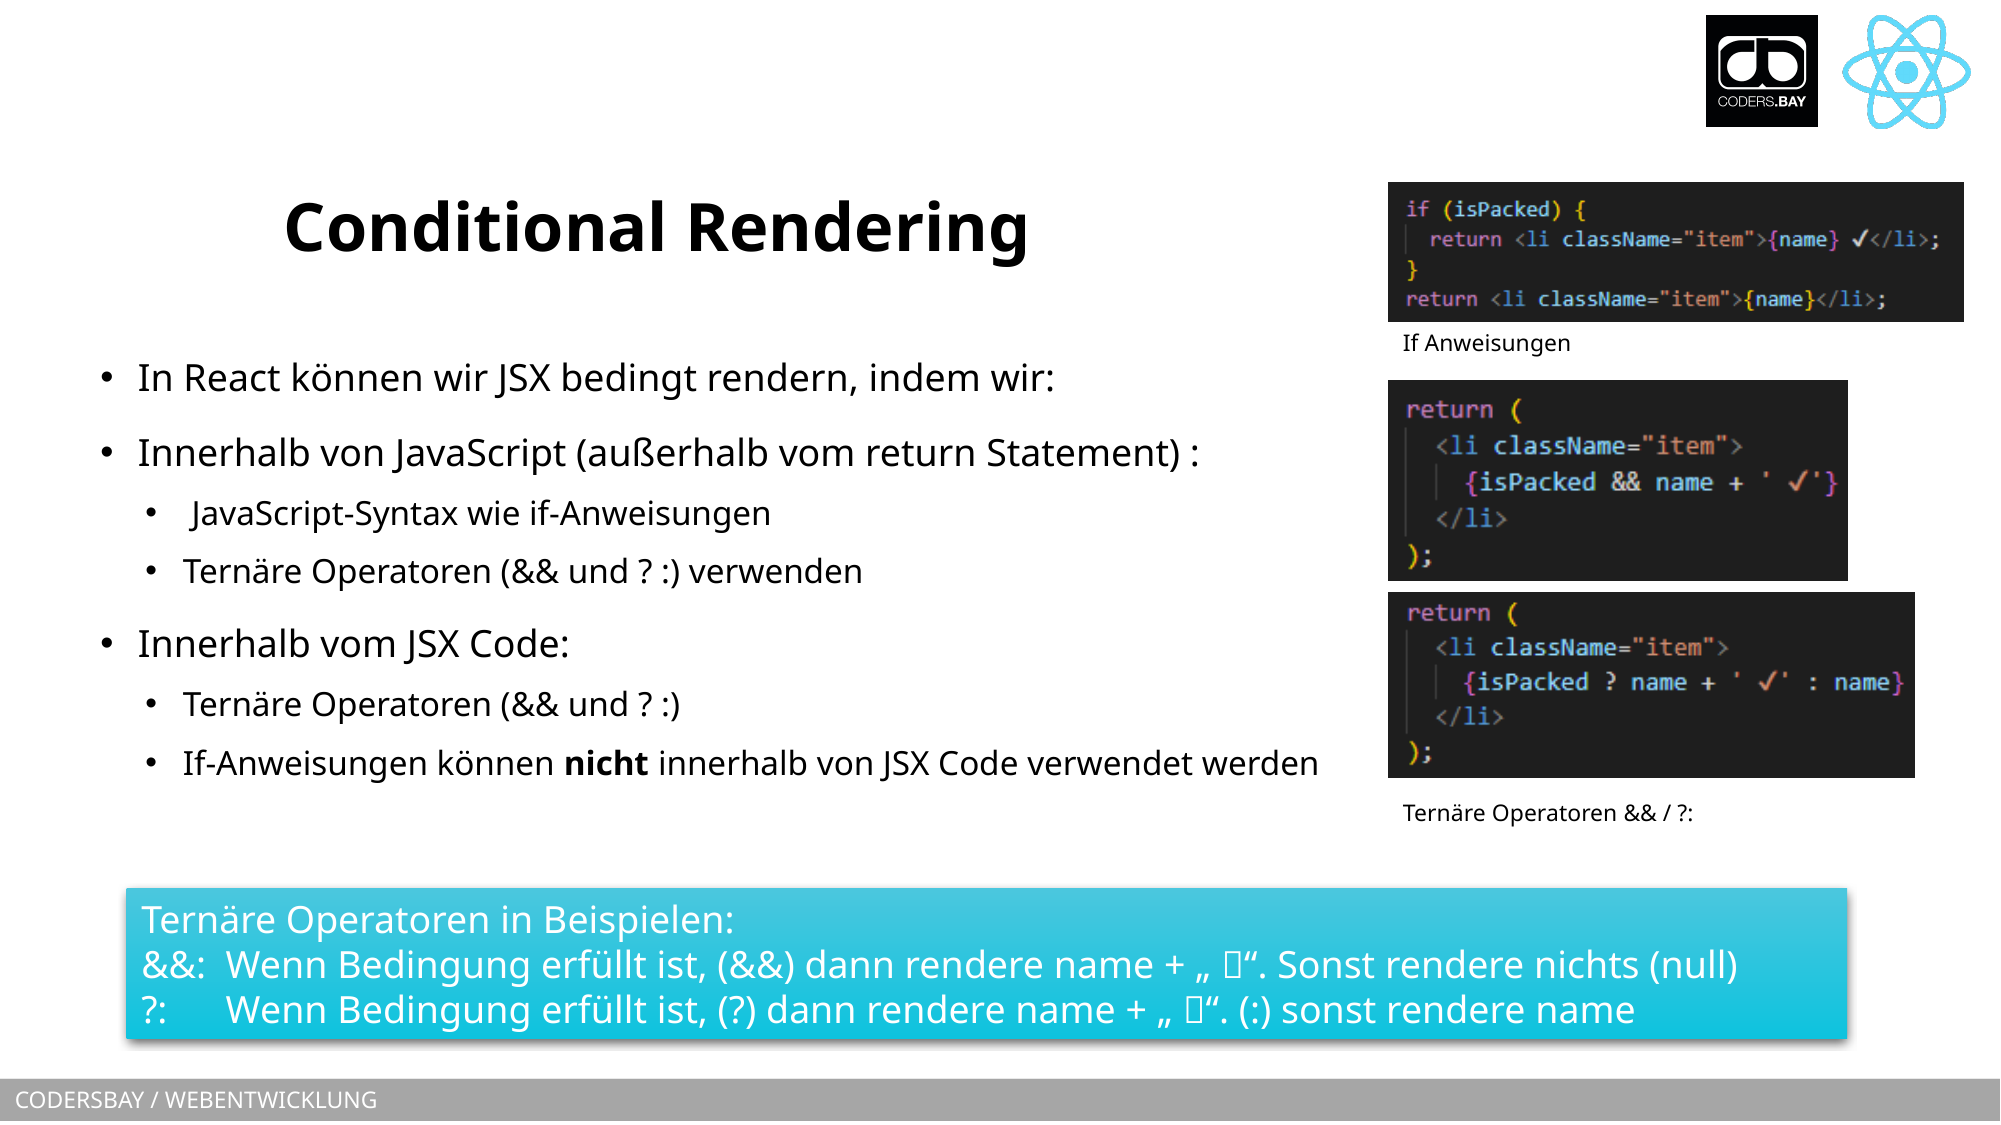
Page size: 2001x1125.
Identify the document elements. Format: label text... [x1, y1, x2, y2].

text_box Ternäre Operatoren in Beispielen: &&: Wenn Bedingung erfüllt ist, (&&) dann rendere name + „ ✅“. Sonst rendere nichts (null) ?: Wenn Bedingung erfüllt ist, (?) dann rendere name + „ ✅“. (:) sonst rendere name [126, 888, 1848, 1039]
picture [1841, 15, 1972, 129]
picture [1388, 592, 1915, 778]
title Conditional Rendering [268, 112, 1732, 338]
picture [1388, 182, 1964, 322]
picture [1388, 380, 1848, 581]
text_box If Anweisungen [1388, 322, 1964, 364]
list In React können wir JSX bedingt rendern, indem wir: Innerhalb von JavaScript (außerhalb vom return Statement) : JavaScript-Syntax wie if-Anweisungen Ternäre Operatoren (&& und ? :) verwenden Innerhalb vom JSX Code: Ternäre Operatoren (&& und ? :) If-Anweisungen können nicht innerhalb von JSX Code verwendet werden [85, 337, 1350, 1017]
picture [1706, 15, 1818, 127]
text_box Ternäre Operatoren && / ?: [1388, 791, 1964, 834]
